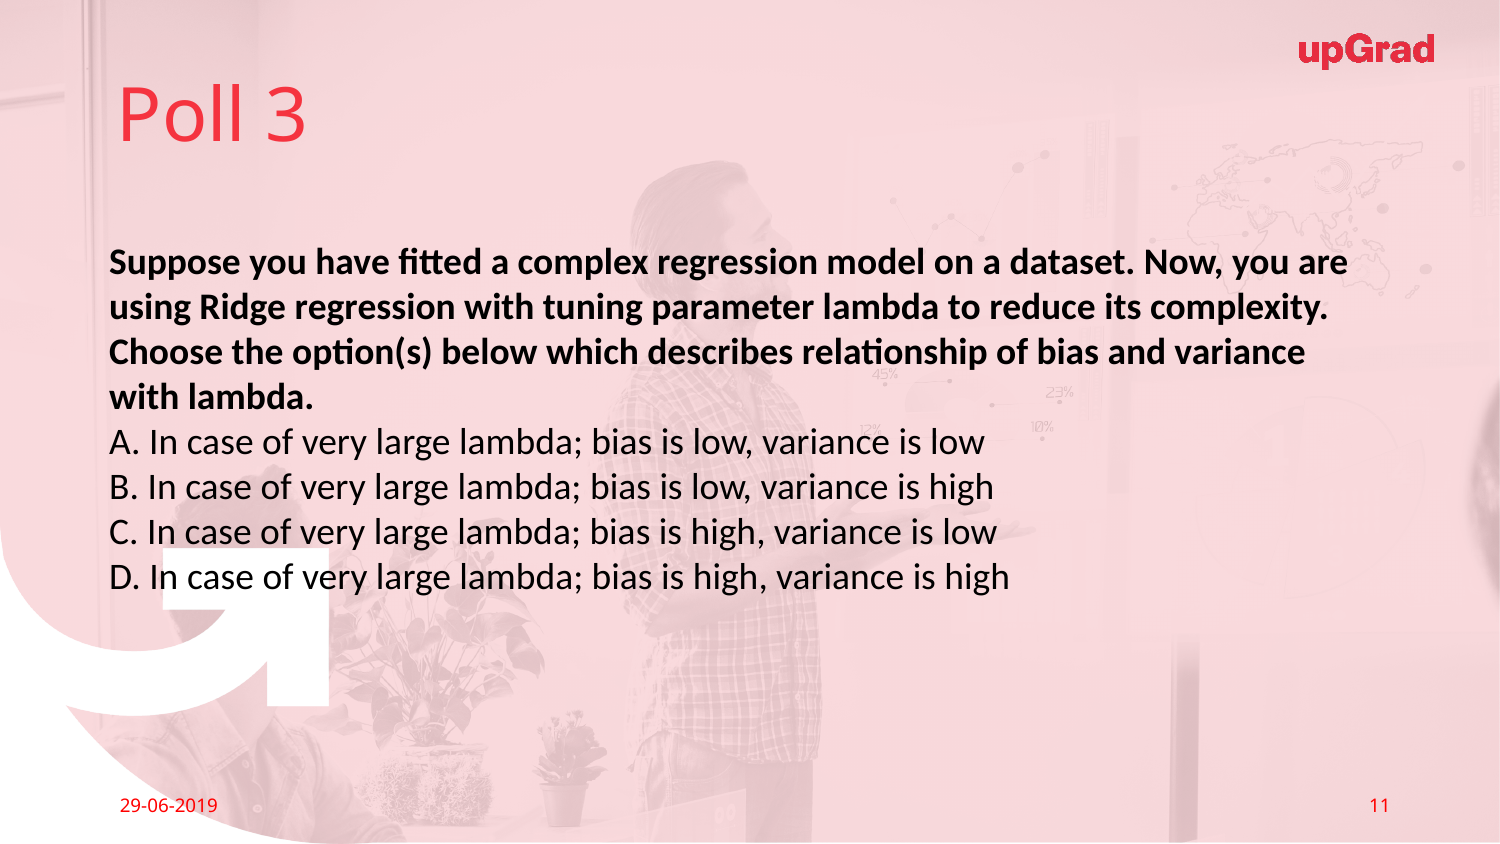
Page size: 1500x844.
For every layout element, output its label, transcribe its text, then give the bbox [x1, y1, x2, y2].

text_box Poll 3 [105, 102, 1007, 132]
text_box 11 [1068, 782, 1406, 828]
text_box 29-06-2019 [104, 782, 443, 827]
text_box Suppose you have fitted a complex regression model on a dataset. Now, you are using Ridge regression with tuning parameter lambda to reduce its complexity. Choose the option(s) below which describes relationship of bias and variance with lambda. A. In case of very large lambda; bias is low, variance is low B. In case of very large lambda; bias is low, variance is high C. In case of very large lambda; bias is high, variance is low D. In case of very large lambda; bias is high, variance is high [94, 229, 1396, 650]
text_box [0, 0, 1500, 844]
picture [1299, 33, 1434, 70]
